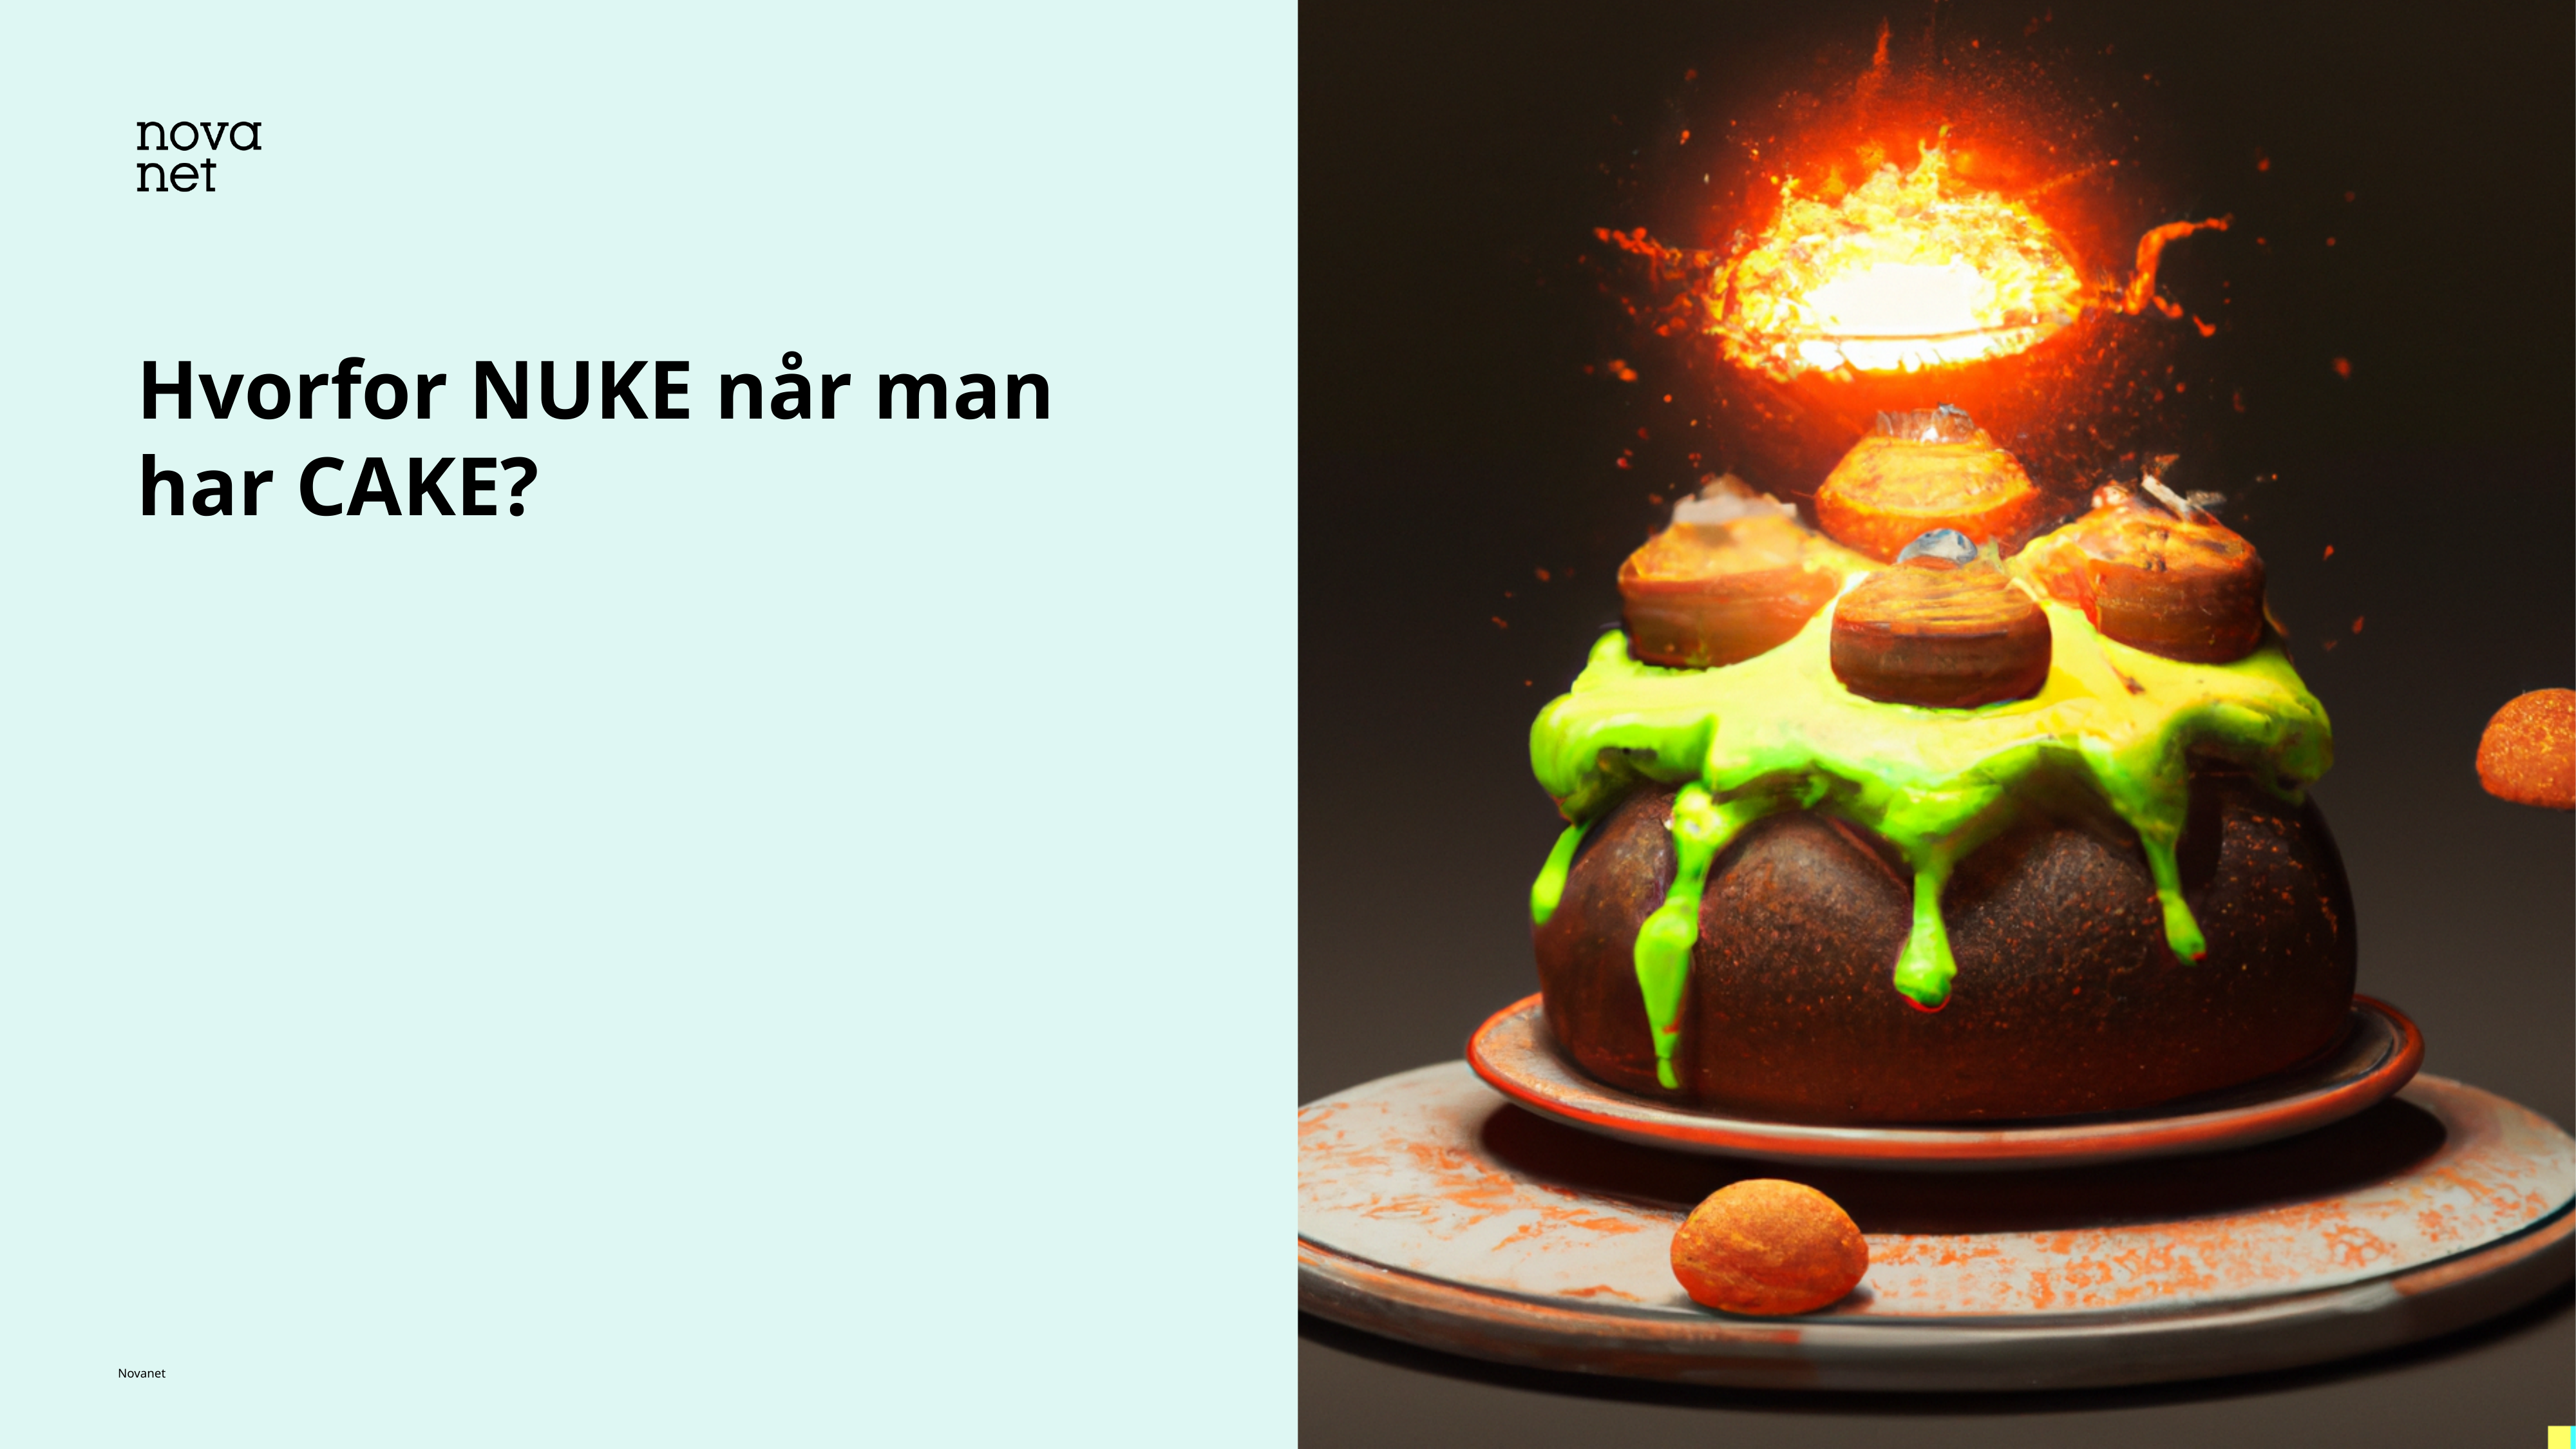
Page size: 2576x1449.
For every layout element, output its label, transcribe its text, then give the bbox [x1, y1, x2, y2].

title Hvorfor NUKE når man har CAKE? [137, 337, 1164, 837]
picture [1298, 0, 2576, 1449]
picture [137, 121, 261, 192]
